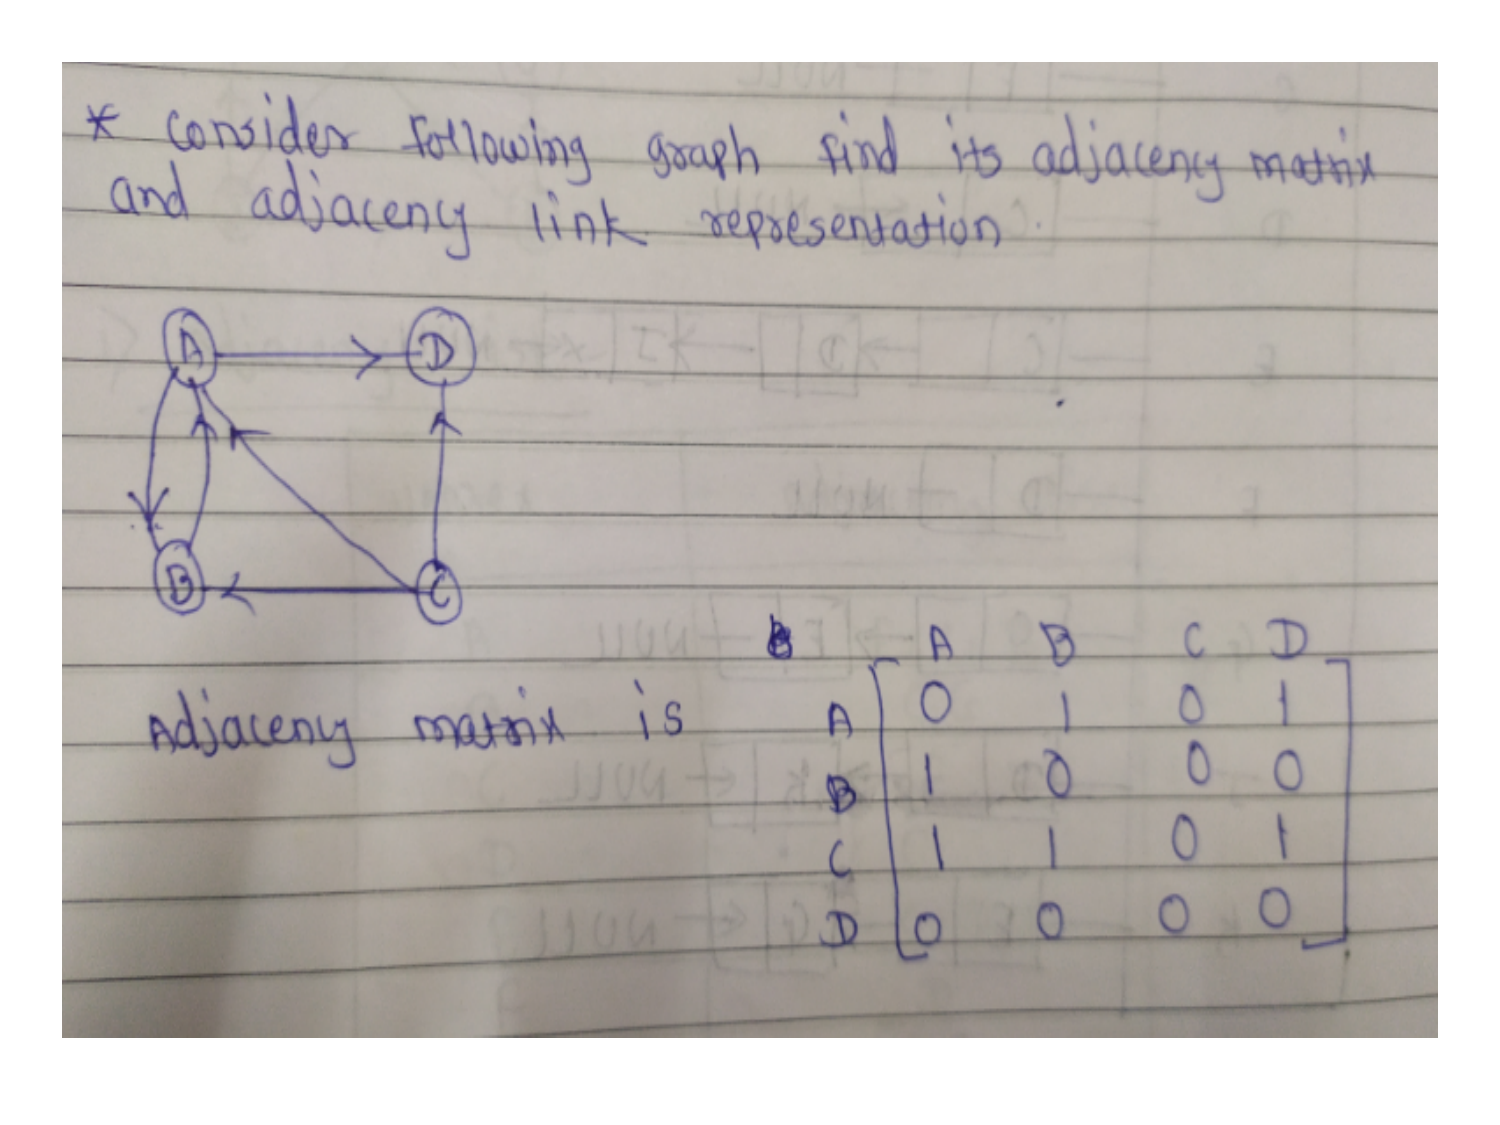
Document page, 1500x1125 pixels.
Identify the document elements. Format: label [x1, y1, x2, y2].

list [62, 62, 1438, 1038]
